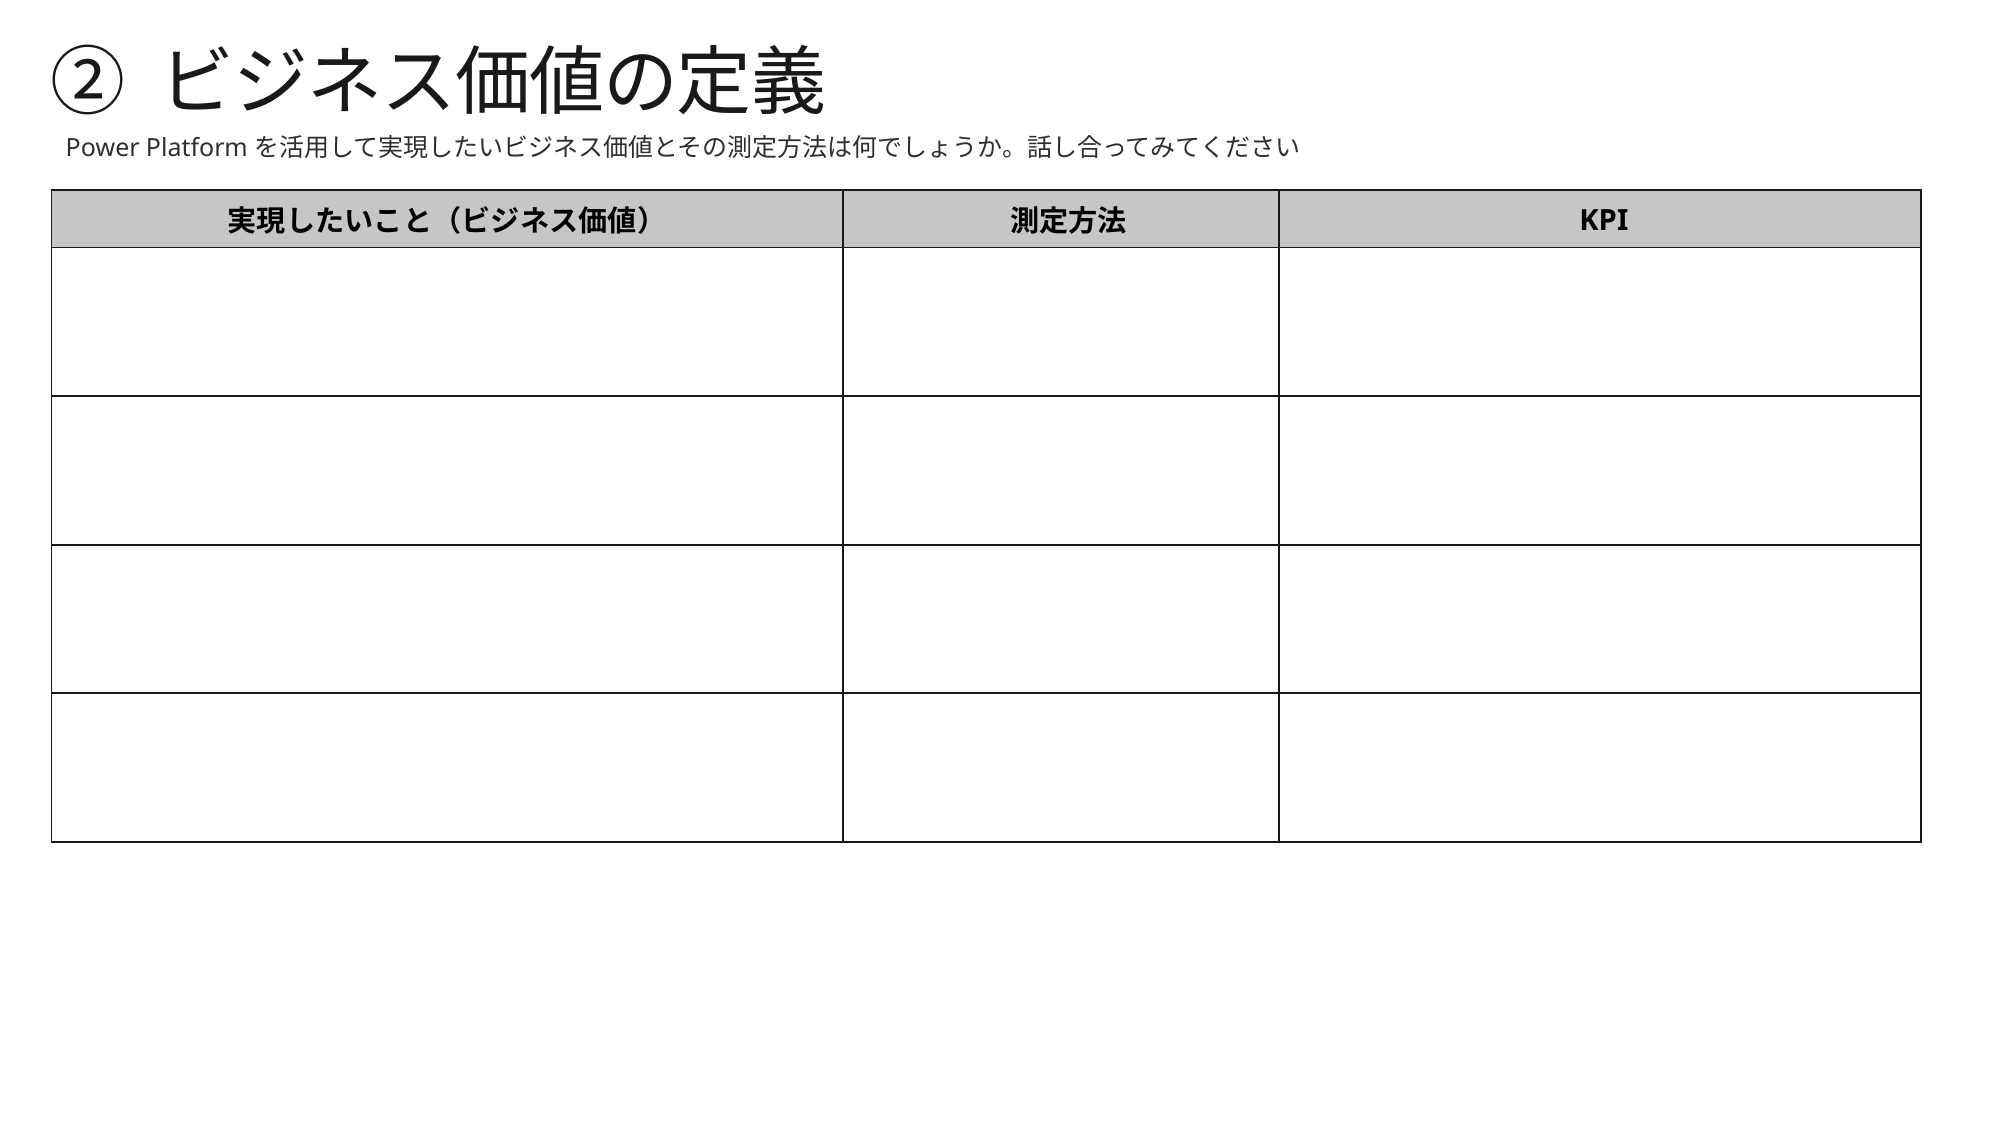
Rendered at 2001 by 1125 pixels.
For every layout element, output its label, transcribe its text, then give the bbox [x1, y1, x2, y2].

table_cell [844, 248, 1278, 395]
table_cell [1280, 397, 1920, 544]
table_cell [52, 546, 842, 692]
table_cell [1280, 546, 1920, 692]
table_cell [52, 397, 842, 544]
text_box Power Platformを活用して実現したいビジネス価値とその測定方法は何でしょうか。話し合ってみてください [50, 124, 1906, 176]
table_cell [844, 694, 1278, 841]
table_header 測定方法 [844, 191, 1278, 247]
table_cell [52, 248, 842, 395]
text_box ② ビジネス価値の定義 [50, 33, 1922, 124]
table_cell [52, 694, 842, 841]
table_header 実現したいこと（ビジネス価値） [52, 191, 842, 247]
table_cell [1280, 694, 1920, 841]
table_header KPI [1280, 191, 1920, 247]
table_cell [844, 397, 1278, 544]
table_cell [844, 546, 1278, 692]
table_cell [1280, 248, 1920, 395]
